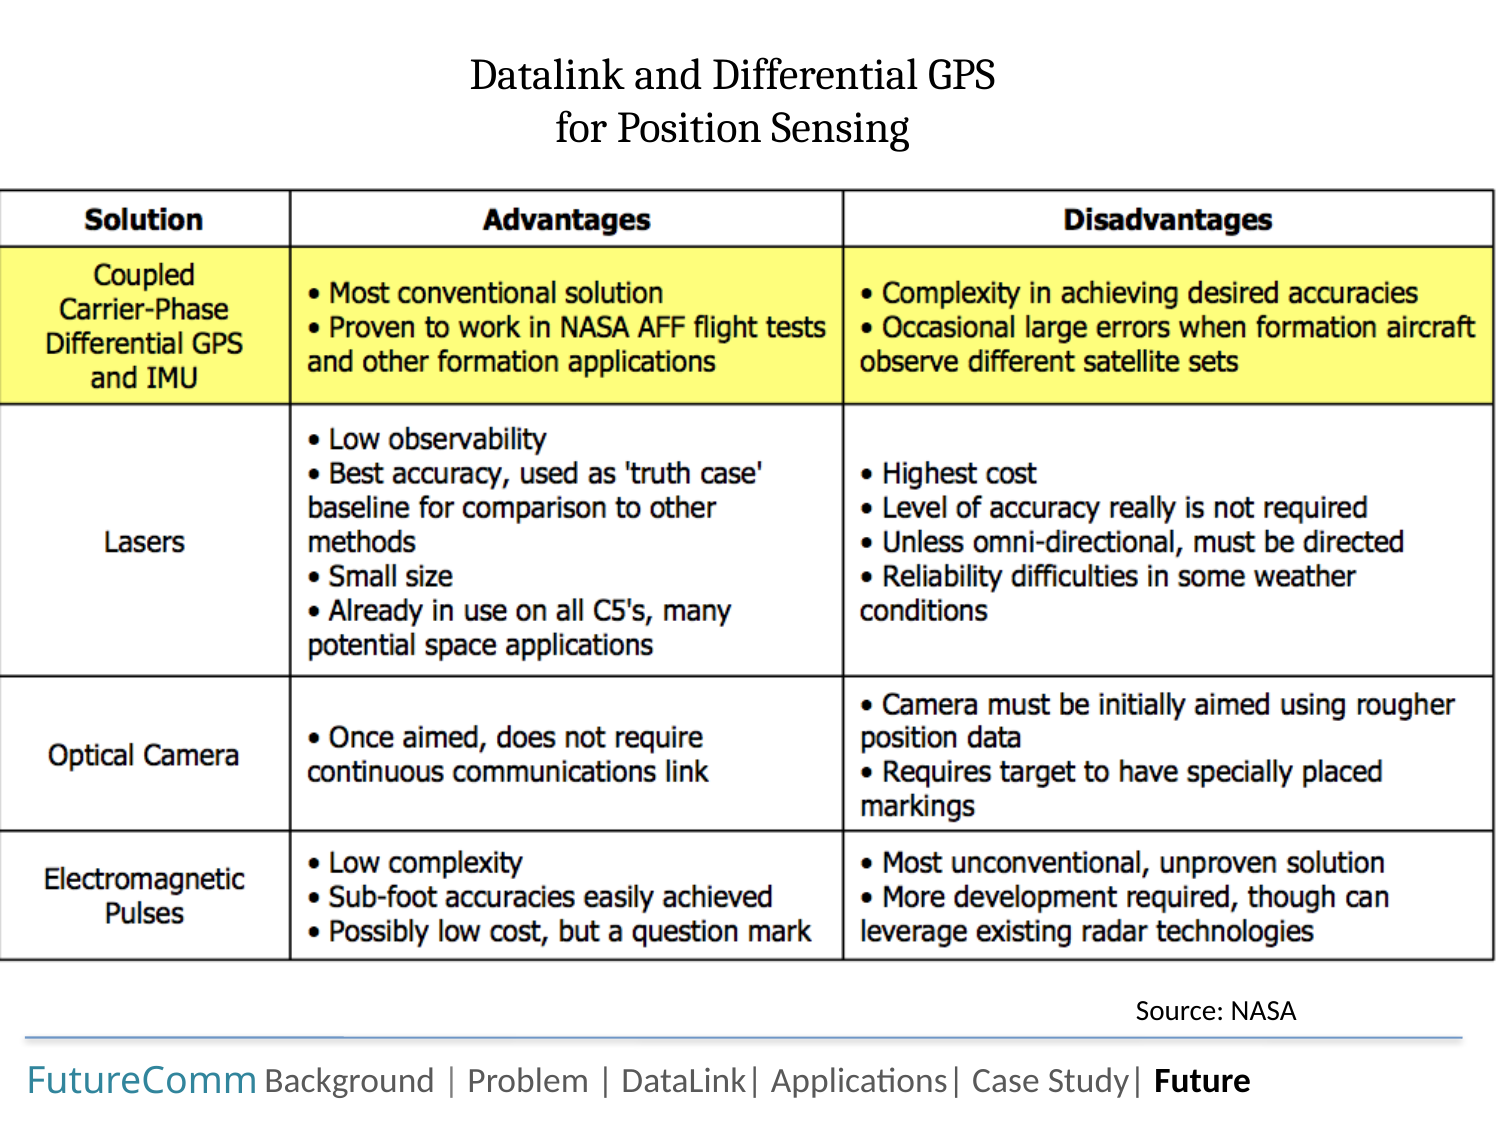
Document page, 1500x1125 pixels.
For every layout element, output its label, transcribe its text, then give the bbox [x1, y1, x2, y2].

text_box Source: NASA [1121, 984, 1319, 1034]
title Datalink and Differential GPS for Position Sensing [62, 37, 1413, 160]
picture [0, 187, 1500, 967]
text_box FutureComm [1, 1048, 273, 1109]
text_box Background | Problem | DataLink| Applications| Case Study| Future [273, 1049, 1422, 1107]
